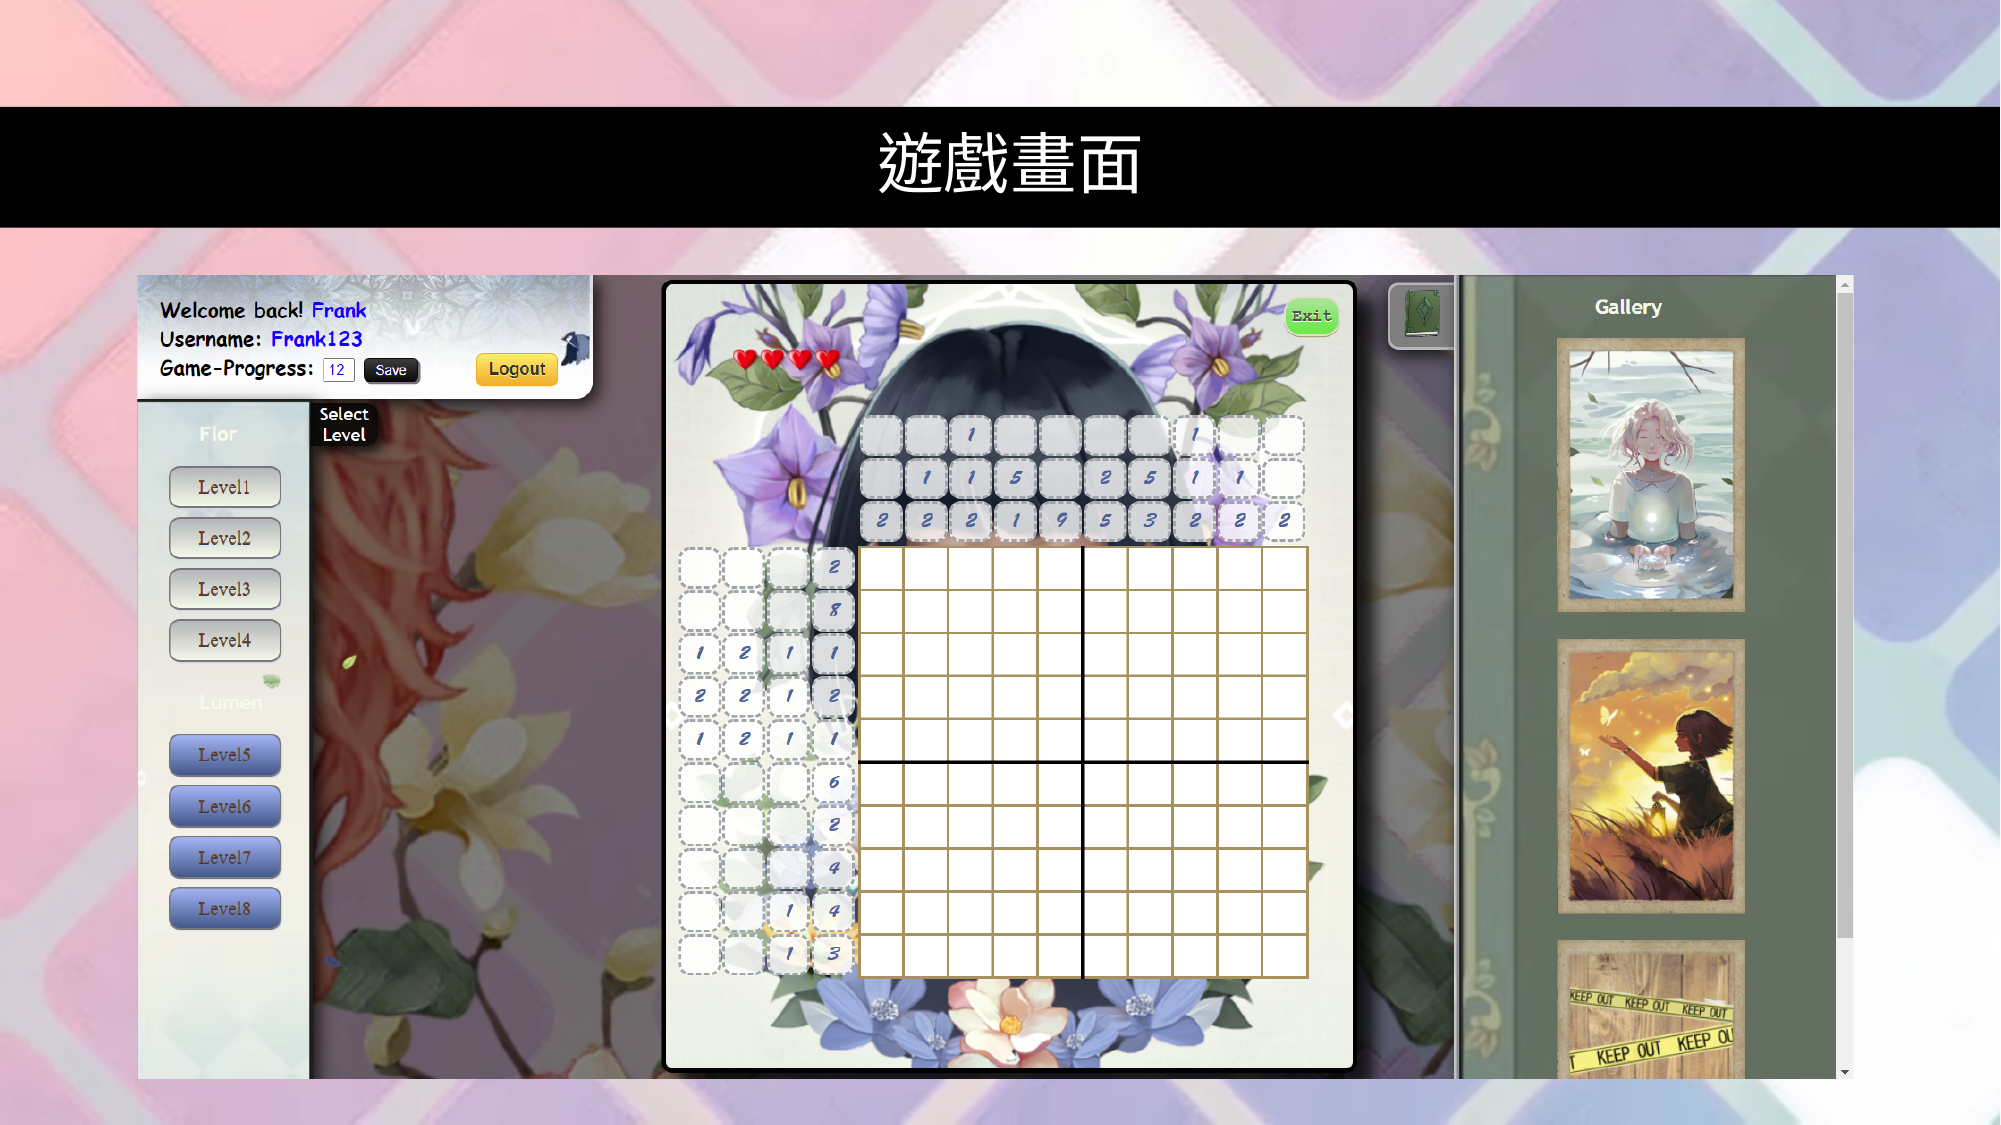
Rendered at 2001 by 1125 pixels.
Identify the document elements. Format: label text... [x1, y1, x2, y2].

text_box [0, 106, 2000, 229]
picture [0, 0, 2001, 1125]
title 遊戲畫面 [91, 105, 1931, 228]
